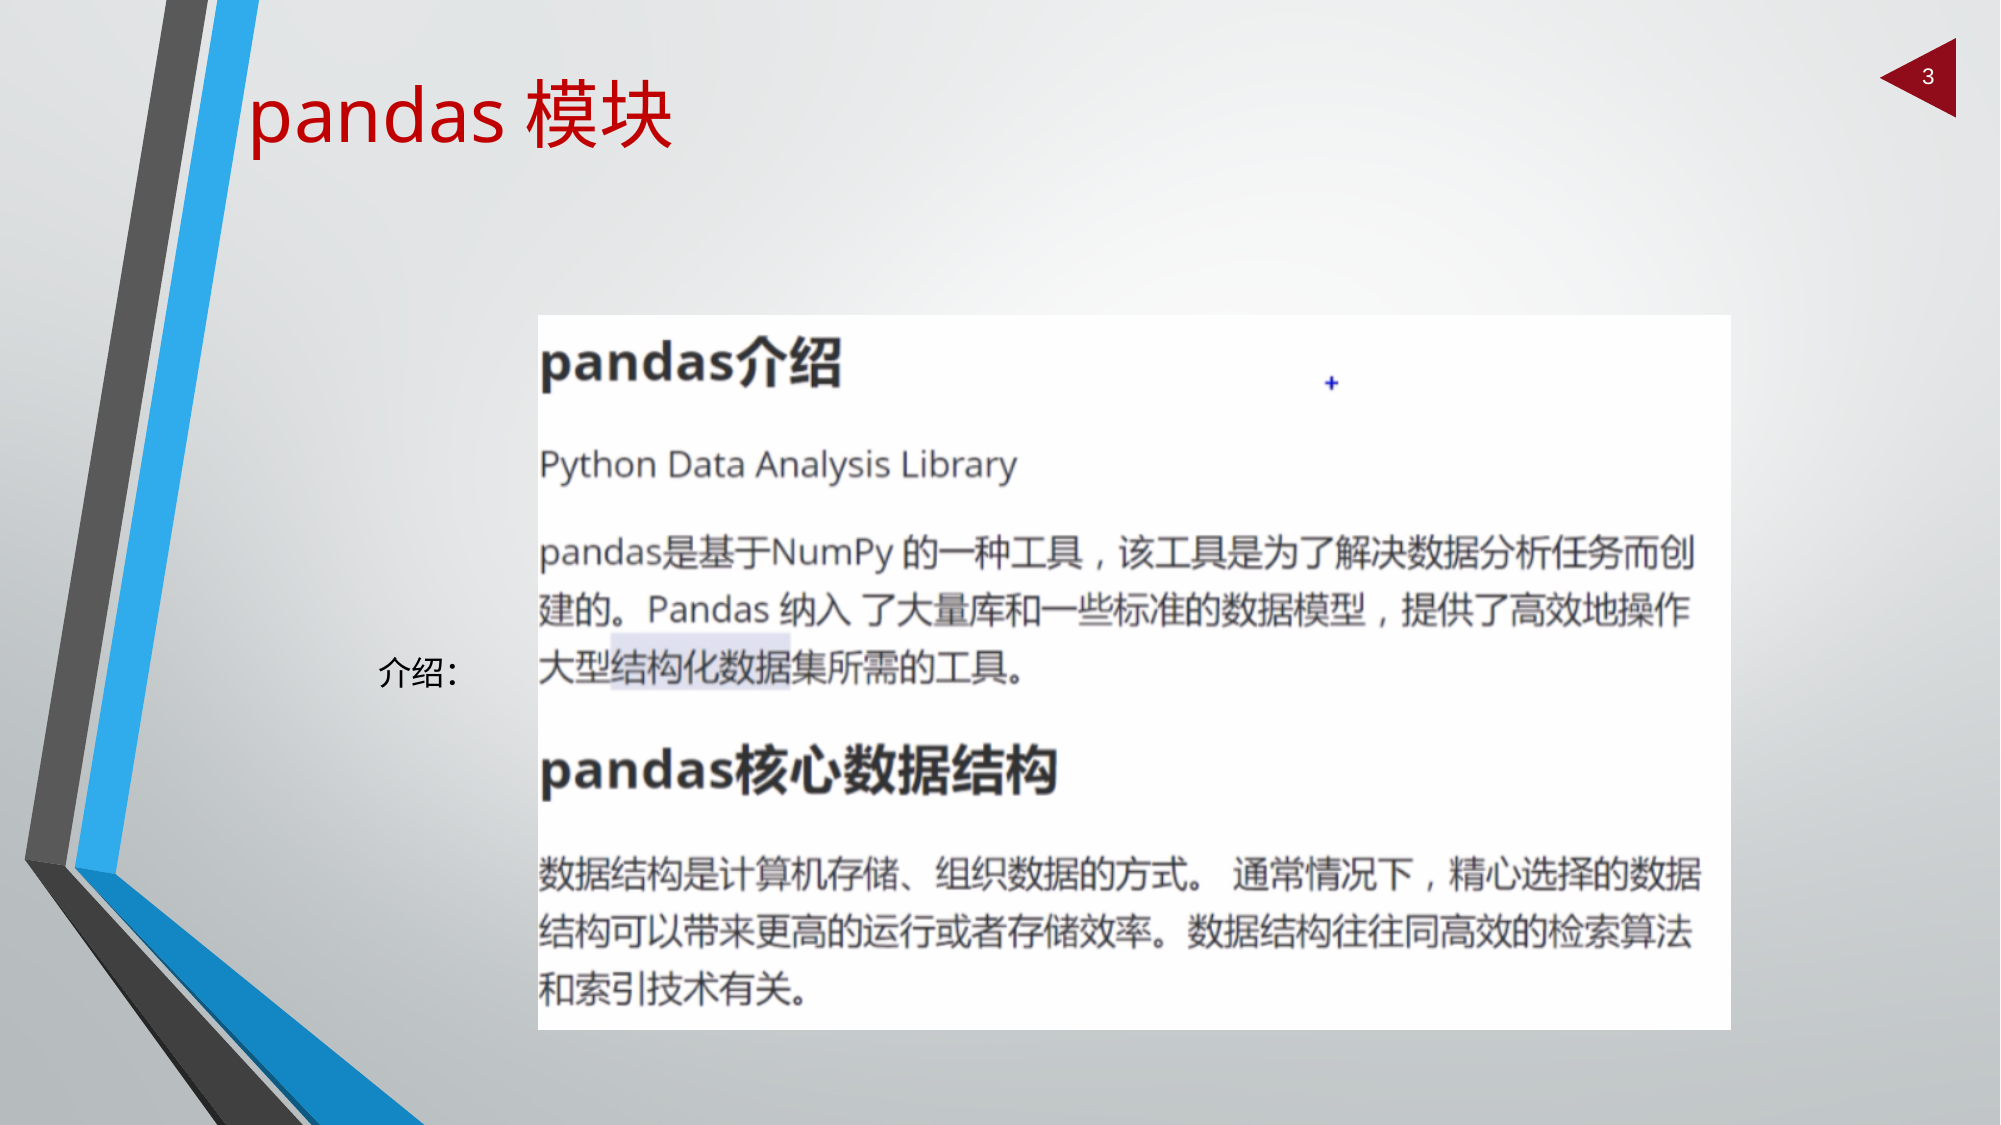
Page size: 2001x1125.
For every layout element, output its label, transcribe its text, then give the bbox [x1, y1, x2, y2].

text_box pandas模块 [233, 60, 1502, 203]
picture [537, 315, 1732, 1030]
list 介绍： [363, 281, 1680, 1064]
